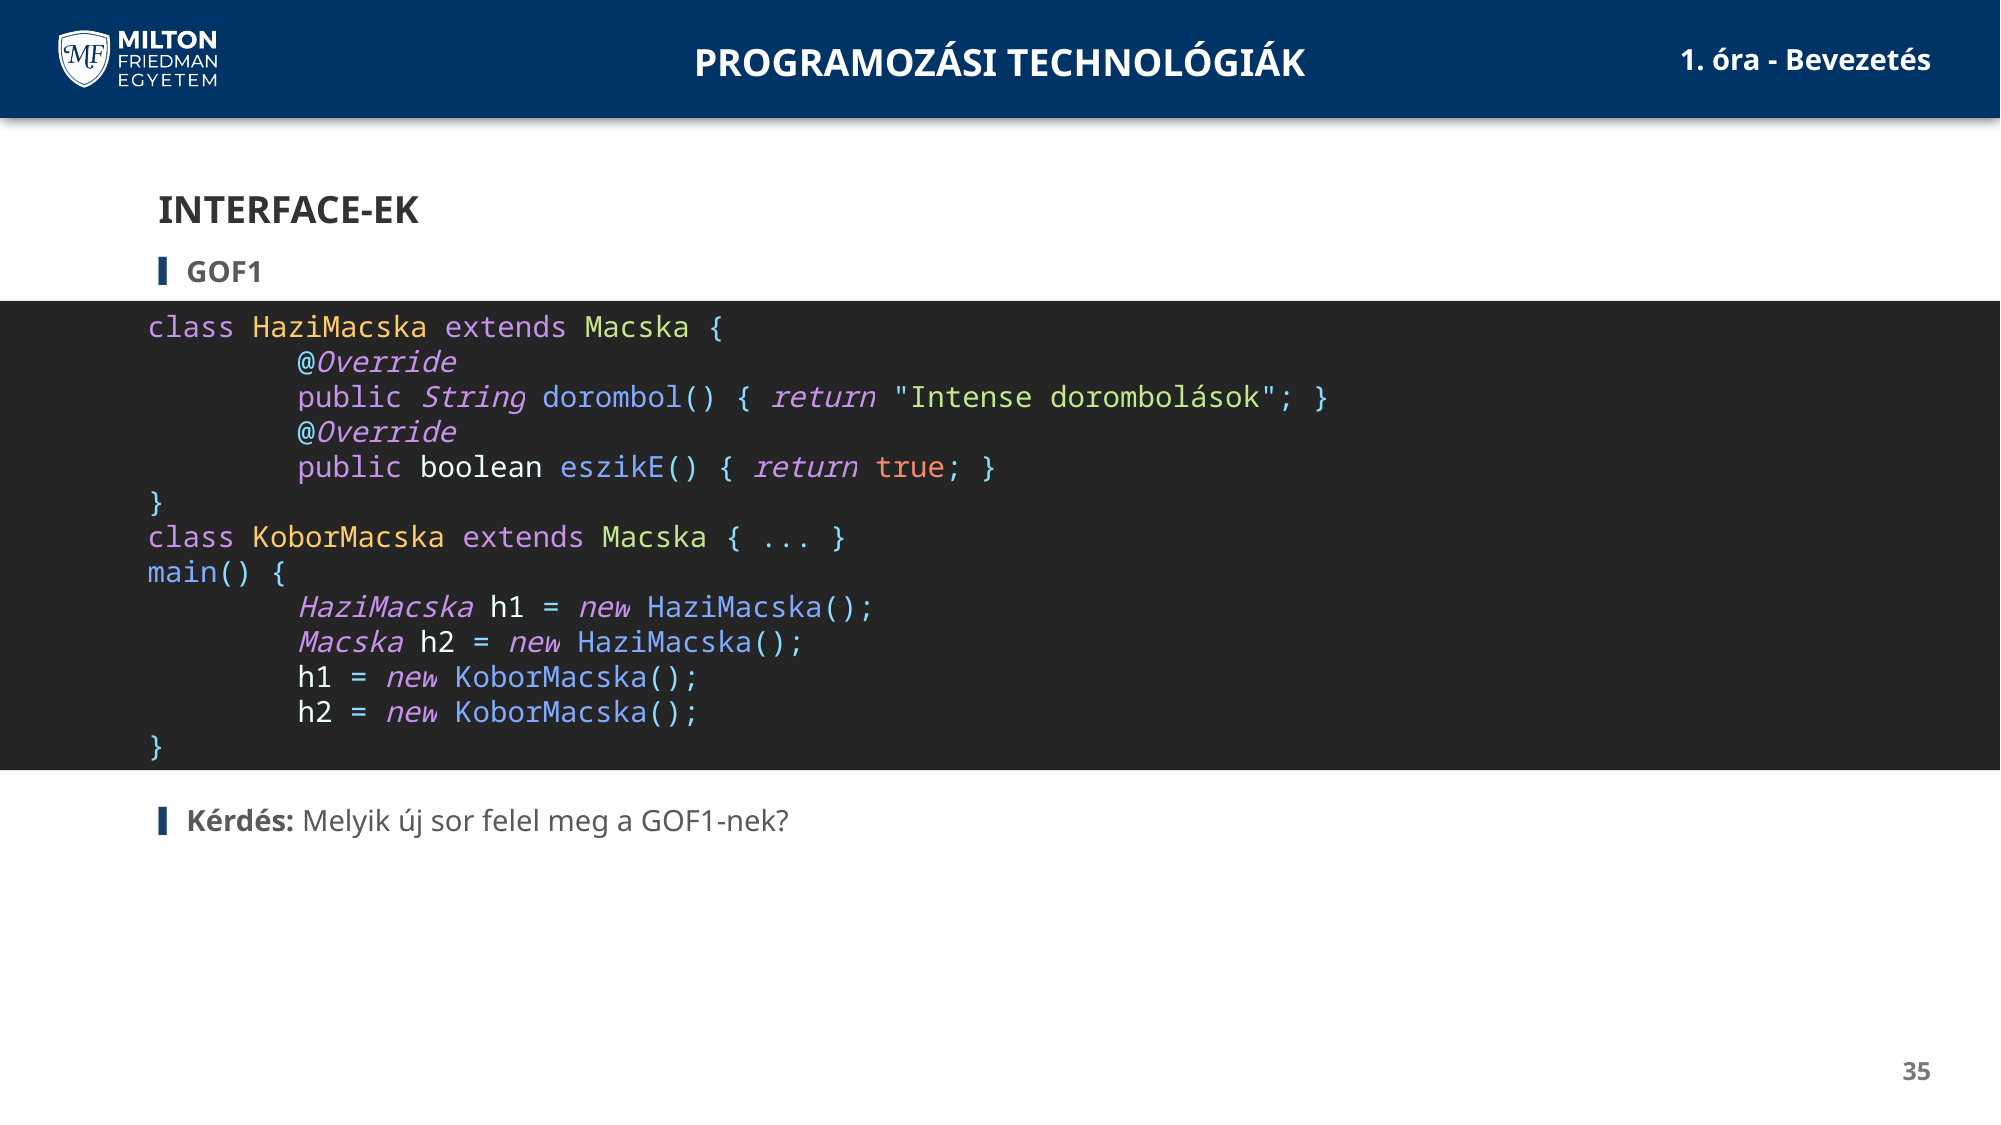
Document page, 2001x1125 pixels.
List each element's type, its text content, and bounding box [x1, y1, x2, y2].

slide_number 34 [1496, 1042, 1947, 1103]
text_box Kérdés: Melyik új sor felel meg a GOF1-nek? [143, 795, 1947, 959]
picture [58, 29, 218, 89]
text_box class HaziMacska extends Macska { @Override public String dorombol() { return "Intense dorombolások"; } @Override public boolean eszikE() { return true; } } class KoborMacska extends Macska { ... } main() { HaziMacska h1 = new HaziMacska(); Macska h2 = new HaziMacska(); h1 = new KoborMacska(); h2 = new KoborMacska(); } [0, 300, 2000, 771]
text_box PROGRAMOZÁSI TECHNOLÓGIÁK [608, 31, 1392, 92]
text_box GOF1 [143, 245, 1947, 563]
text_box [0, 0, 2000, 120]
text_box INTERFACE-EK [143, 179, 678, 239]
text_box 1. óra - Bevezetés [1541, 33, 1947, 84]
